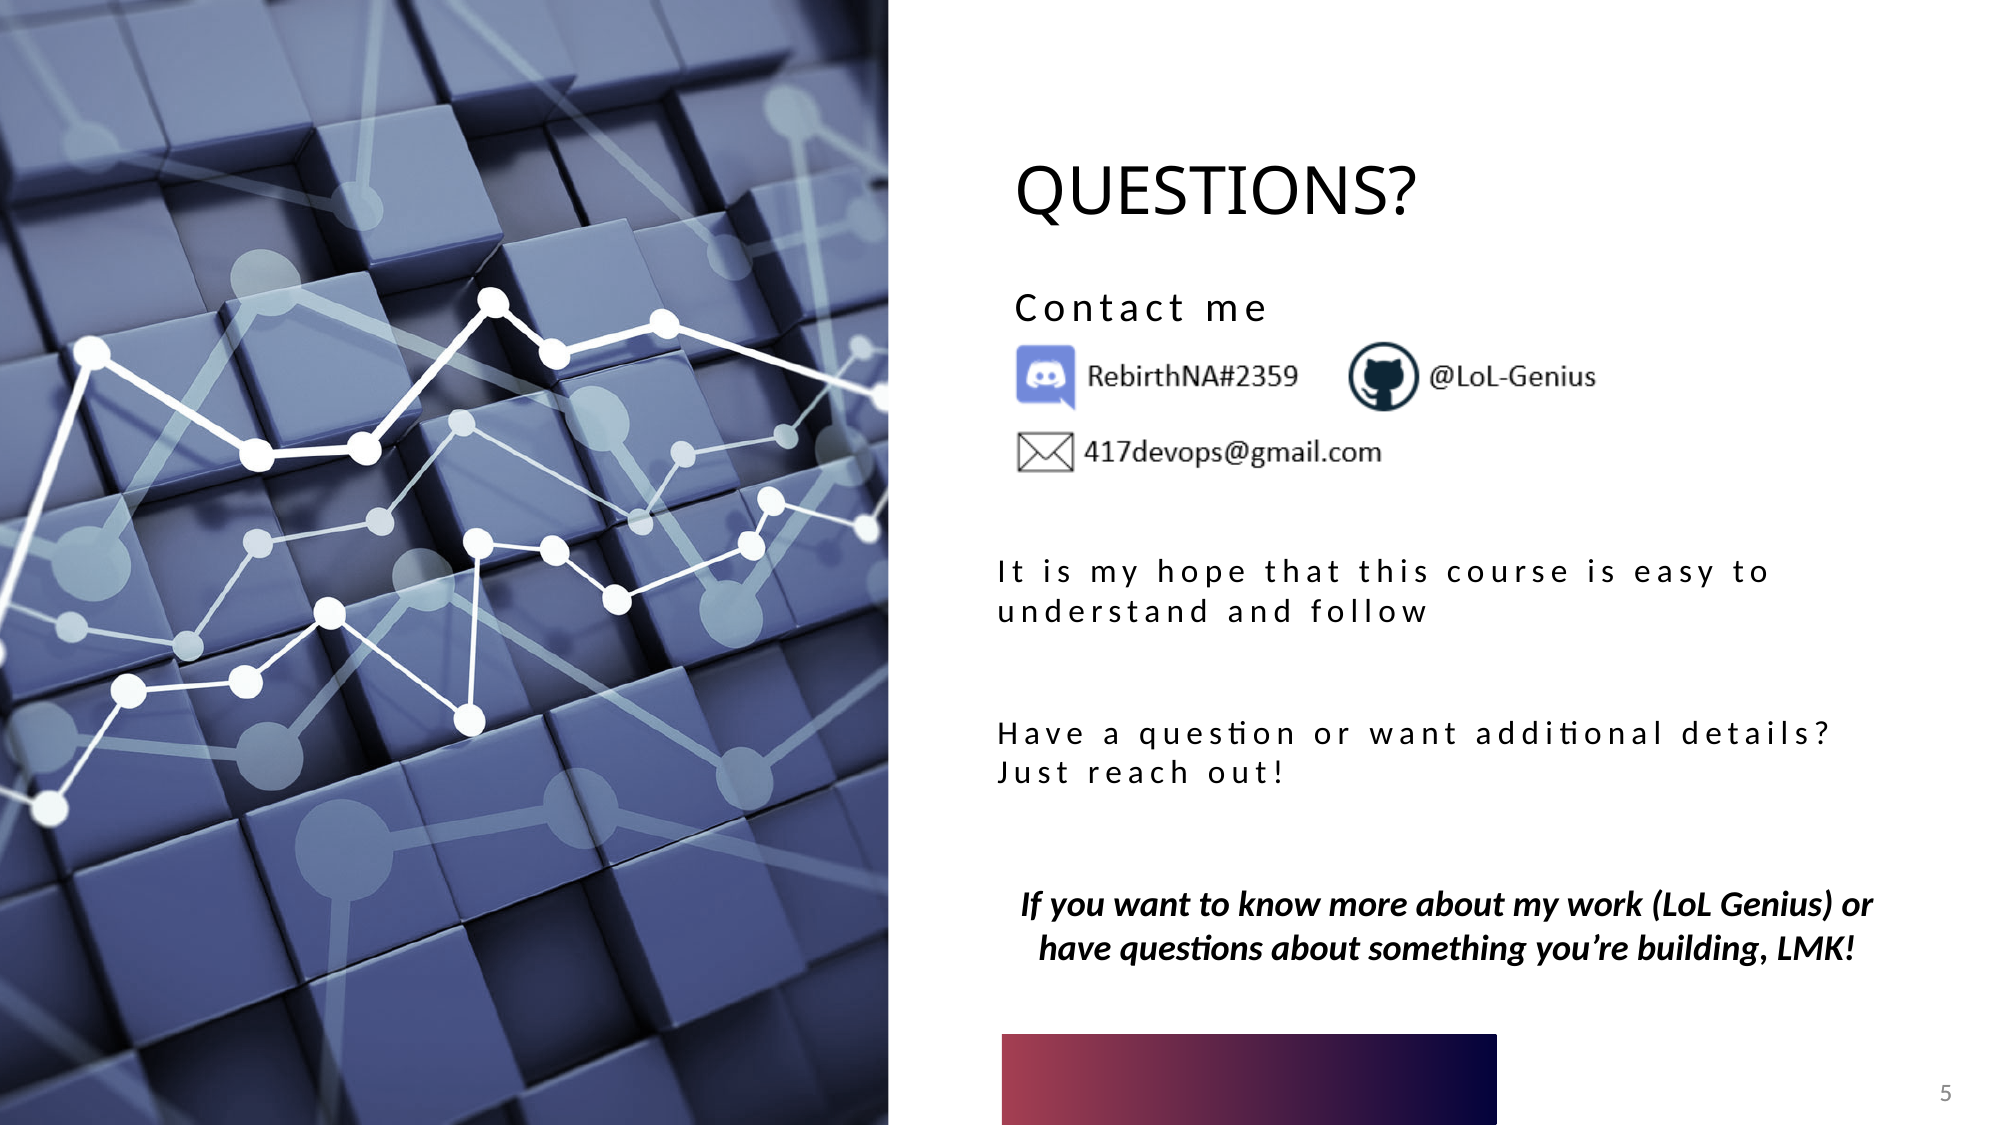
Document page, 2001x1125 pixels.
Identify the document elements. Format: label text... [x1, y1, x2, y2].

picture [1003, 336, 1612, 487]
text_box It is my hope that this course is easy to understand and follow Have a question or want additional details? Just reach out! [982, 542, 1913, 832]
text_box If you want to know more about my work (LoL Genius) or have questions about something you’re building, LMK! [999, 872, 1895, 984]
slide_number 5 [1894, 1061, 1968, 1121]
list Contact me [999, 272, 1930, 466]
picture [0, 0, 889, 1125]
title Questions? [999, 100, 1968, 246]
